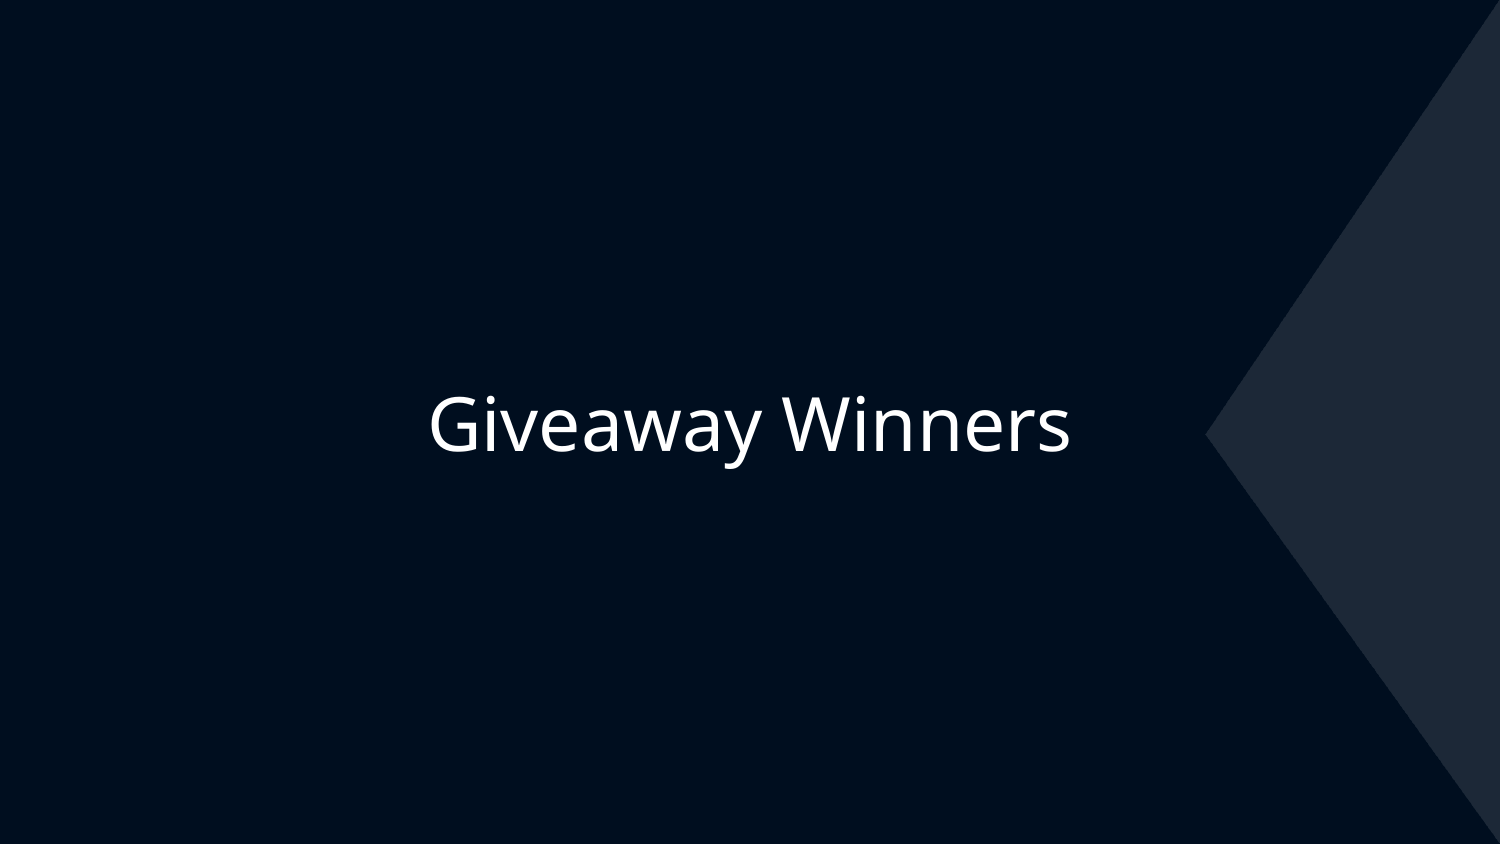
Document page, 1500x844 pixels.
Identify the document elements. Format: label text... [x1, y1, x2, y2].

title Giveaway Winners [51, 352, 1449, 491]
